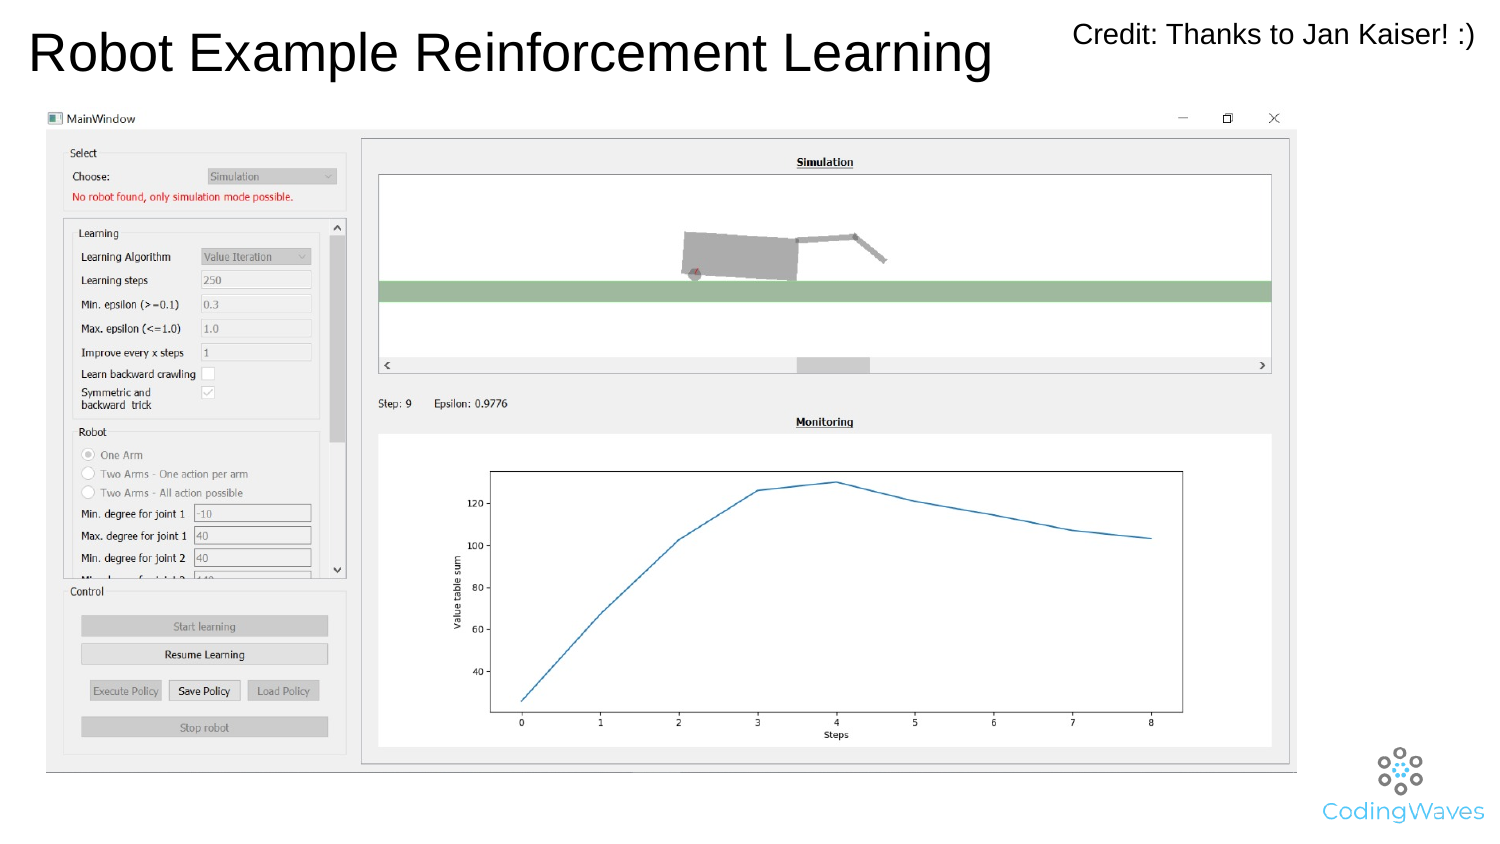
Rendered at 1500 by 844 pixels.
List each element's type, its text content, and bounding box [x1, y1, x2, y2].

picture [1318, 740, 1493, 830]
text_box Credit: Thanks to Jan Kaiser! :) [1057, 0, 1491, 51]
picture [46, 107, 1298, 773]
title Robot Example Reinforcement Learning [14, 2, 1406, 97]
